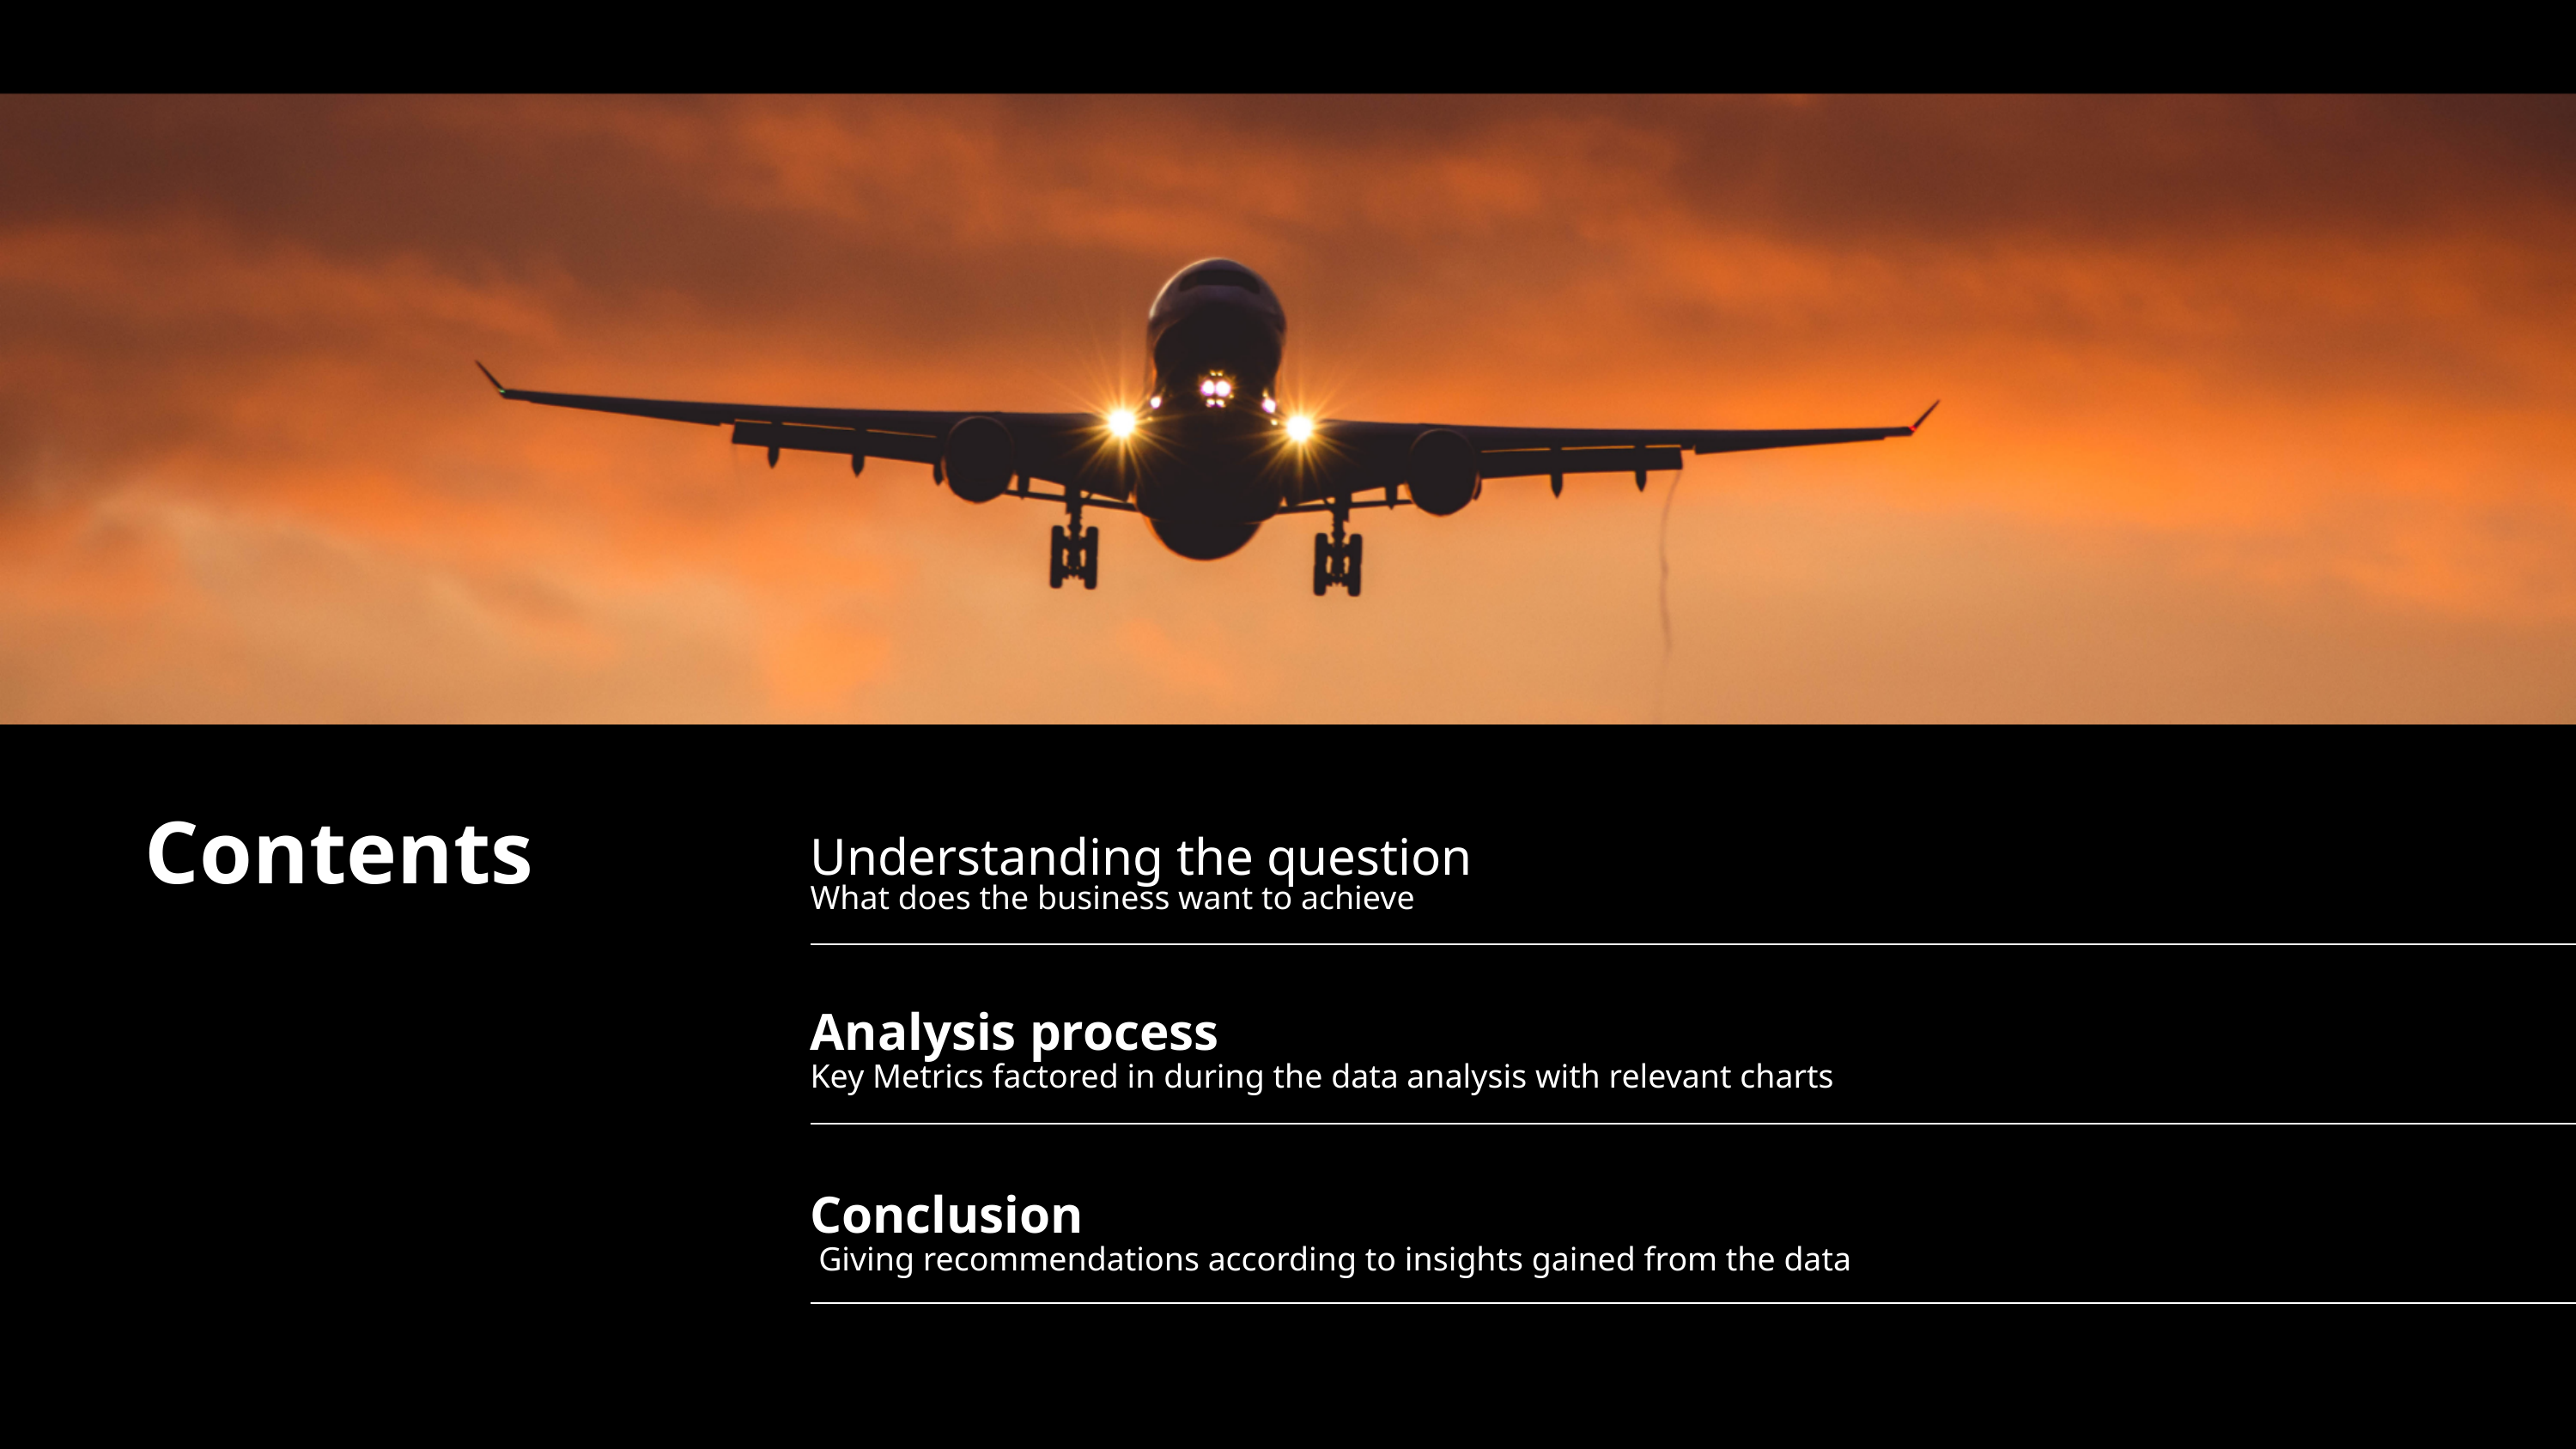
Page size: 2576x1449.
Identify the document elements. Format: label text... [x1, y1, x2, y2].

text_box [810, 800, 1959, 917]
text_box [810, 1165, 1959, 1279]
text_box Contents [144, 818, 571, 901]
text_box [810, 982, 1959, 1096]
picture [0, 92, 2576, 724]
